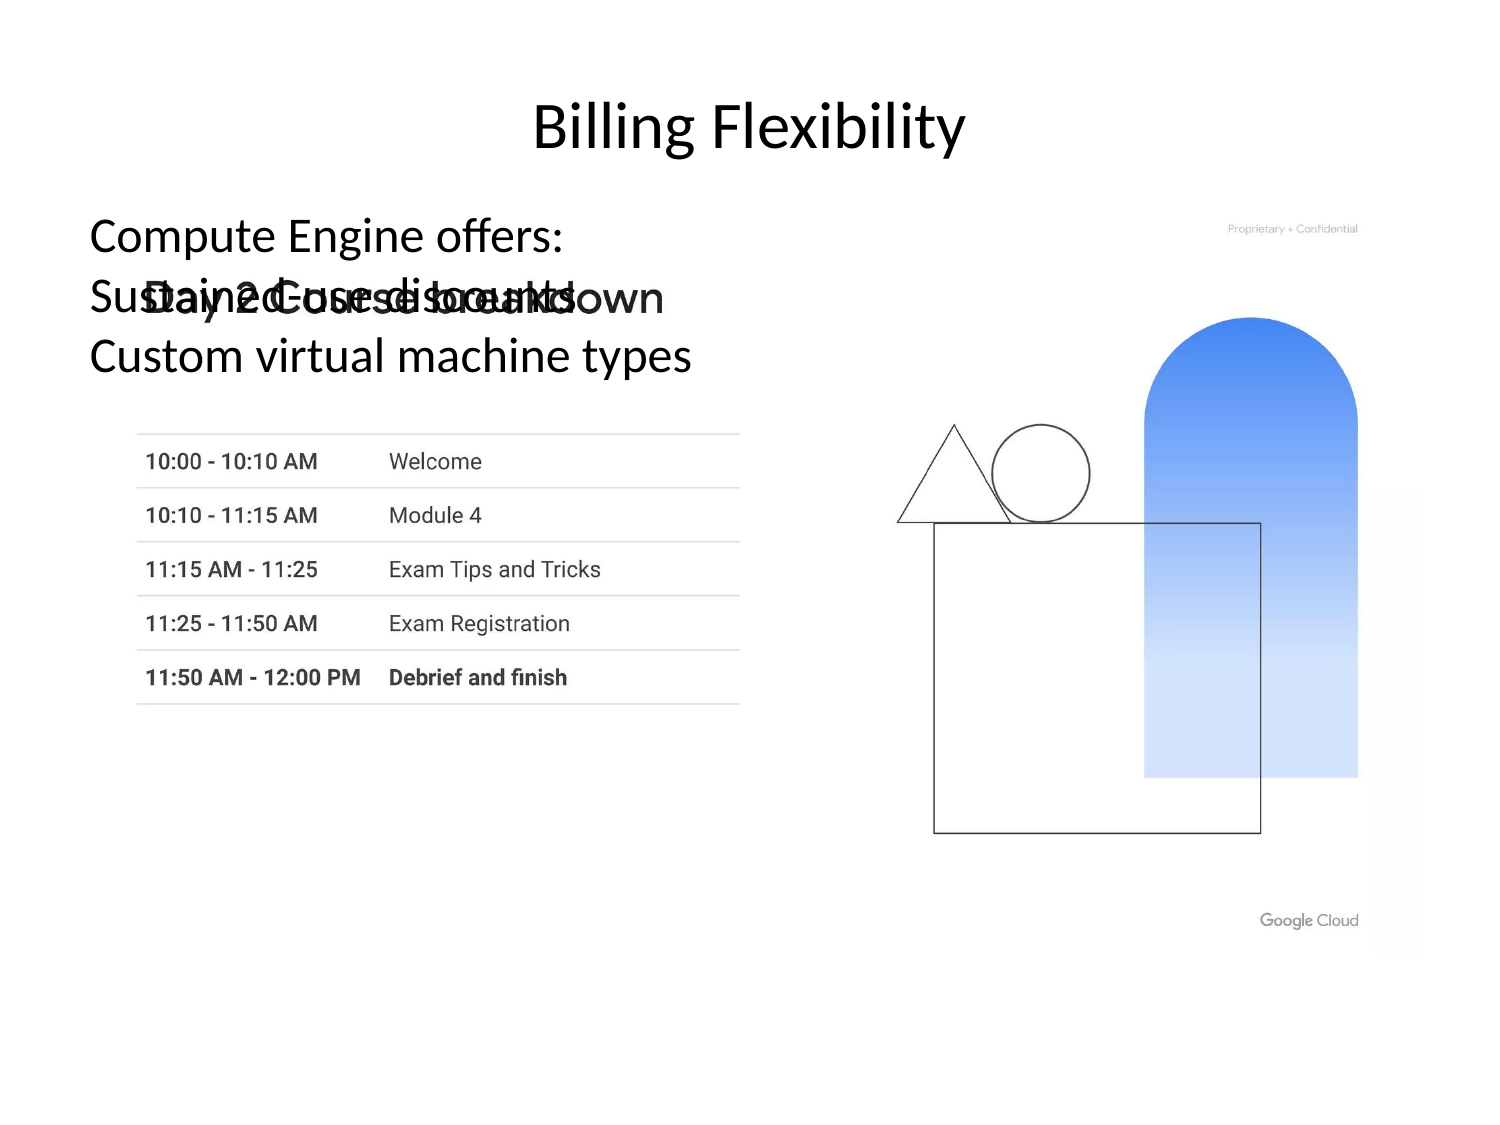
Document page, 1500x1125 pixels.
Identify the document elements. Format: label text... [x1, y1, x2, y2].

text_box Billing Flexibility [517, 74, 983, 170]
picture [74, 194, 1426, 955]
